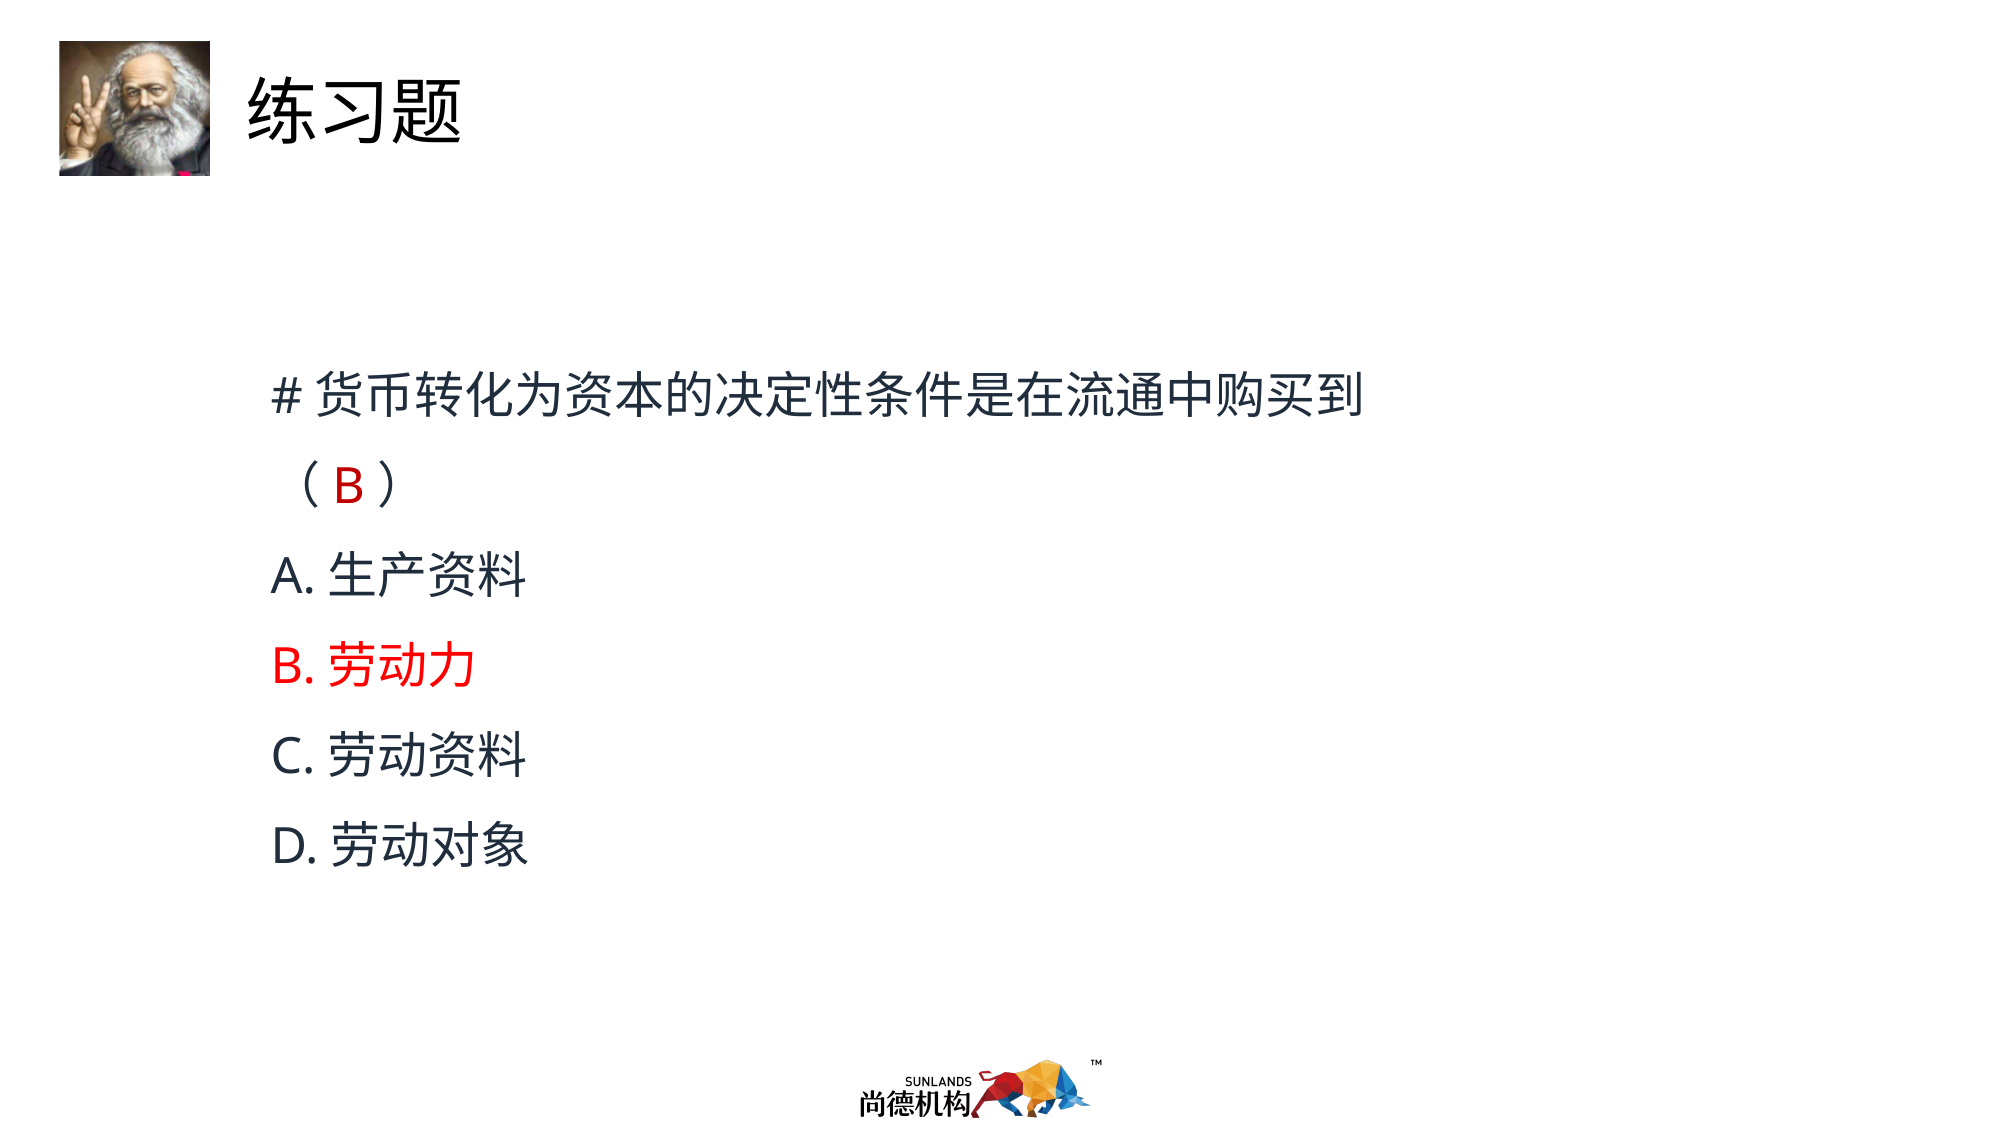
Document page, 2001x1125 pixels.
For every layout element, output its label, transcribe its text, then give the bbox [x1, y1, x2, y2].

picture [59, 41, 210, 176]
picture [721, 926, 1241, 1125]
text_box #货币转化为资本的决定性条件是在流通中购买到（B） A.生产资料 B.劳动力 C.劳动资料 D.劳动对象 [255, 326, 1500, 881]
